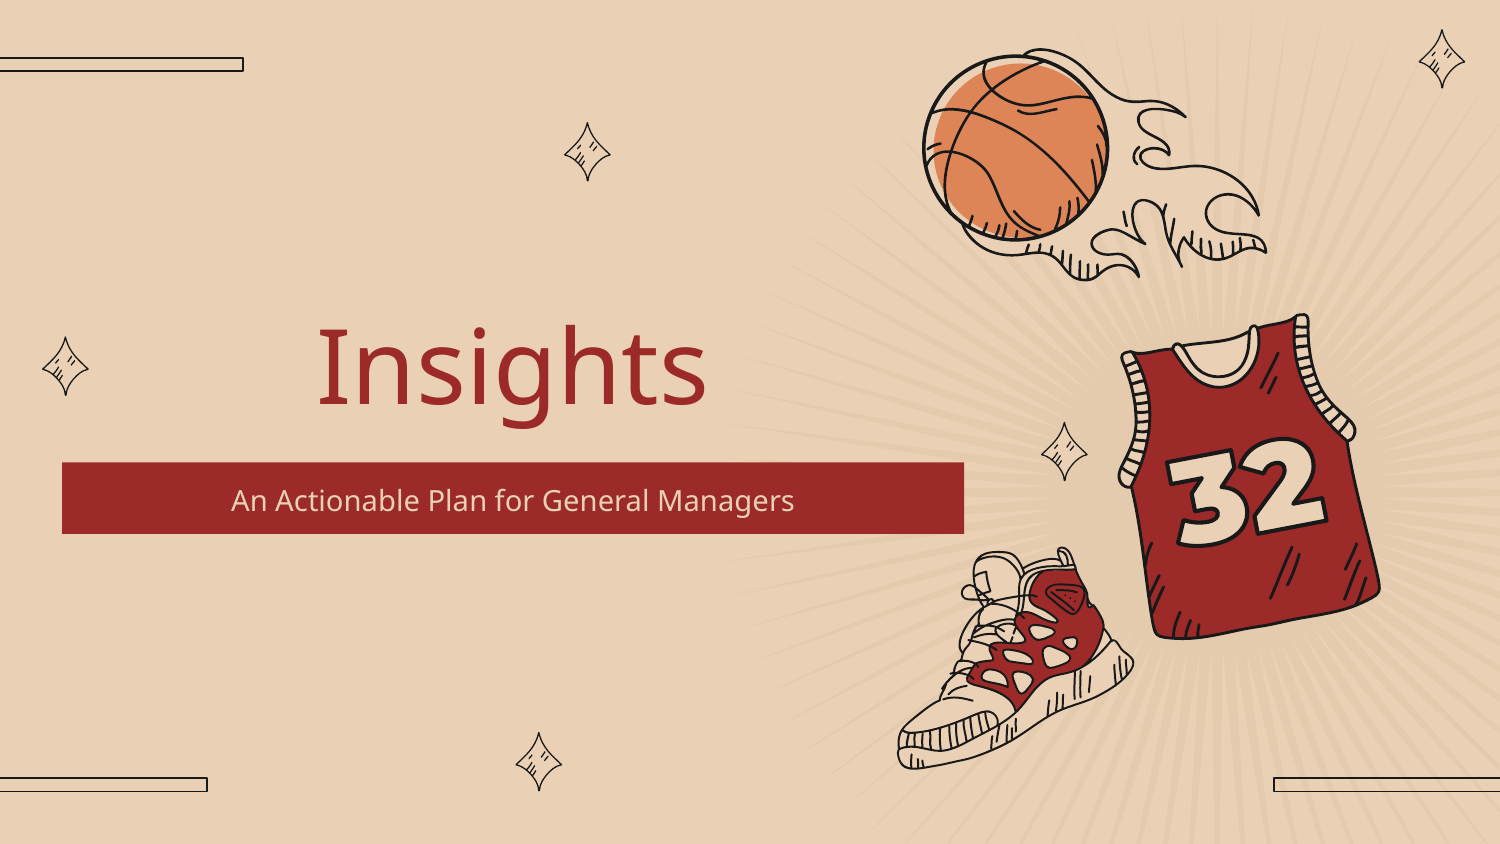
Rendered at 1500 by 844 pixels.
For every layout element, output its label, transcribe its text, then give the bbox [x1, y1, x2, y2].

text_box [911, 58, 1280, 283]
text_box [895, 546, 1138, 770]
subtitle An Actionable Plan for General Managers [62, 462, 965, 534]
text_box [1102, 306, 1398, 651]
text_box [1040, 421, 1089, 482]
title Insights [62, 156, 965, 441]
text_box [563, 121, 612, 182]
